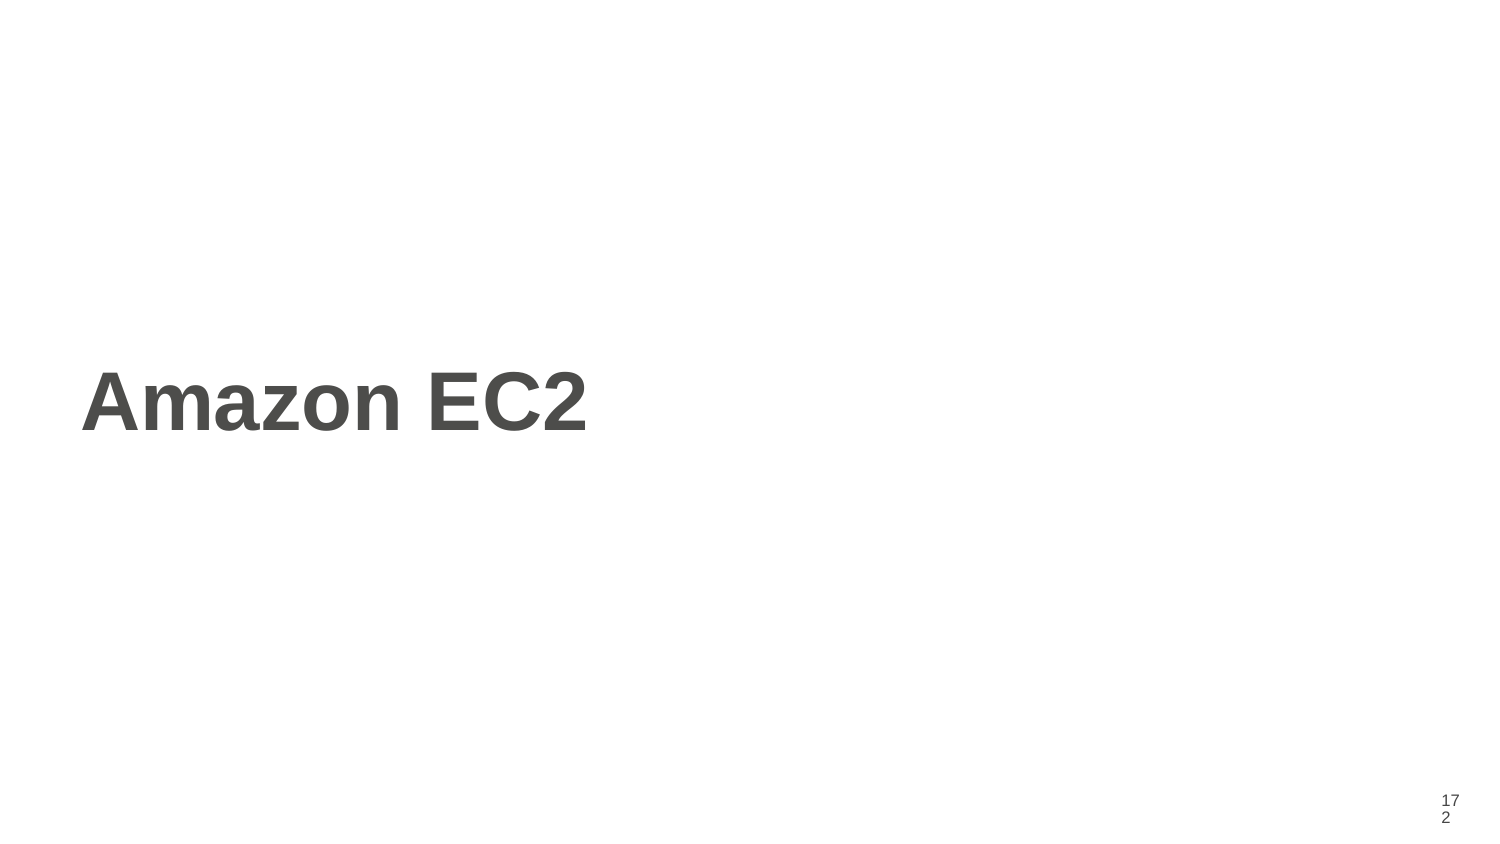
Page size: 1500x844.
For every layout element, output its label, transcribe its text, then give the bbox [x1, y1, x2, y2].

title Amazon EC2 [77, 345, 592, 488]
slide_number ‹#› [1426, 789, 1467, 844]
